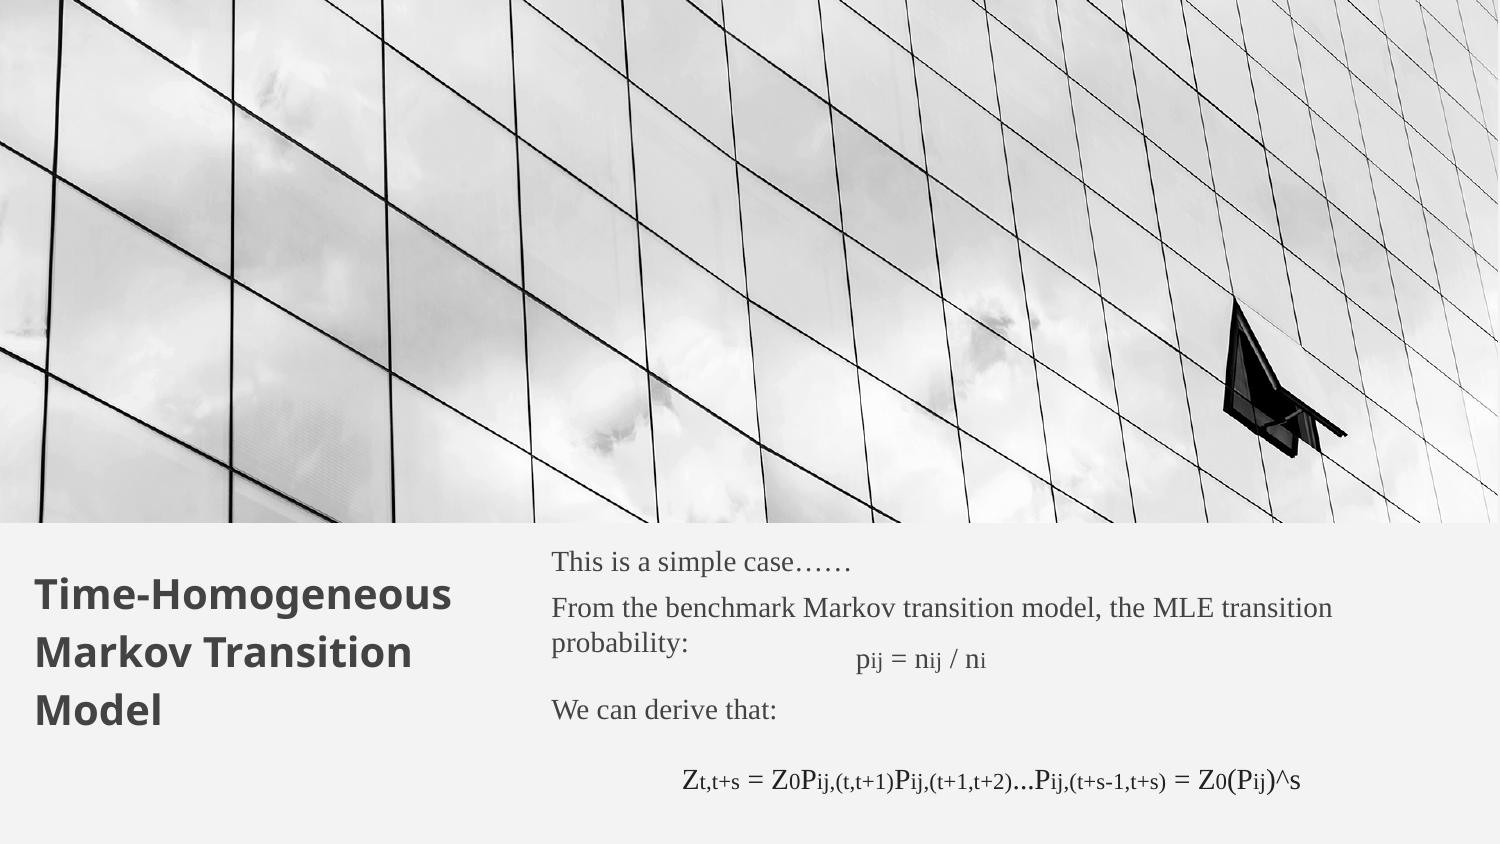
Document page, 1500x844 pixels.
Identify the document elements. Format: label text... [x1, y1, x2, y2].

subtitle Time-Homogeneous Markov Transition Model [19, 545, 529, 729]
text_box pij = nij / ni [536, 623, 1382, 686]
text_box We can derive that: Zt,t+s = Z0Pij,(t,t+1)Pij,(t+1,t+2)...Pij,(t+s-1,t+s) = Z0(Pij)^s [536, 675, 1449, 789]
text_box From the benchmark Markov transition model, the MLE transition probability: [536, 573, 1481, 624]
picture [0, 0, 1499, 523]
subtitle This is a simple case…… [536, 532, 1416, 573]
